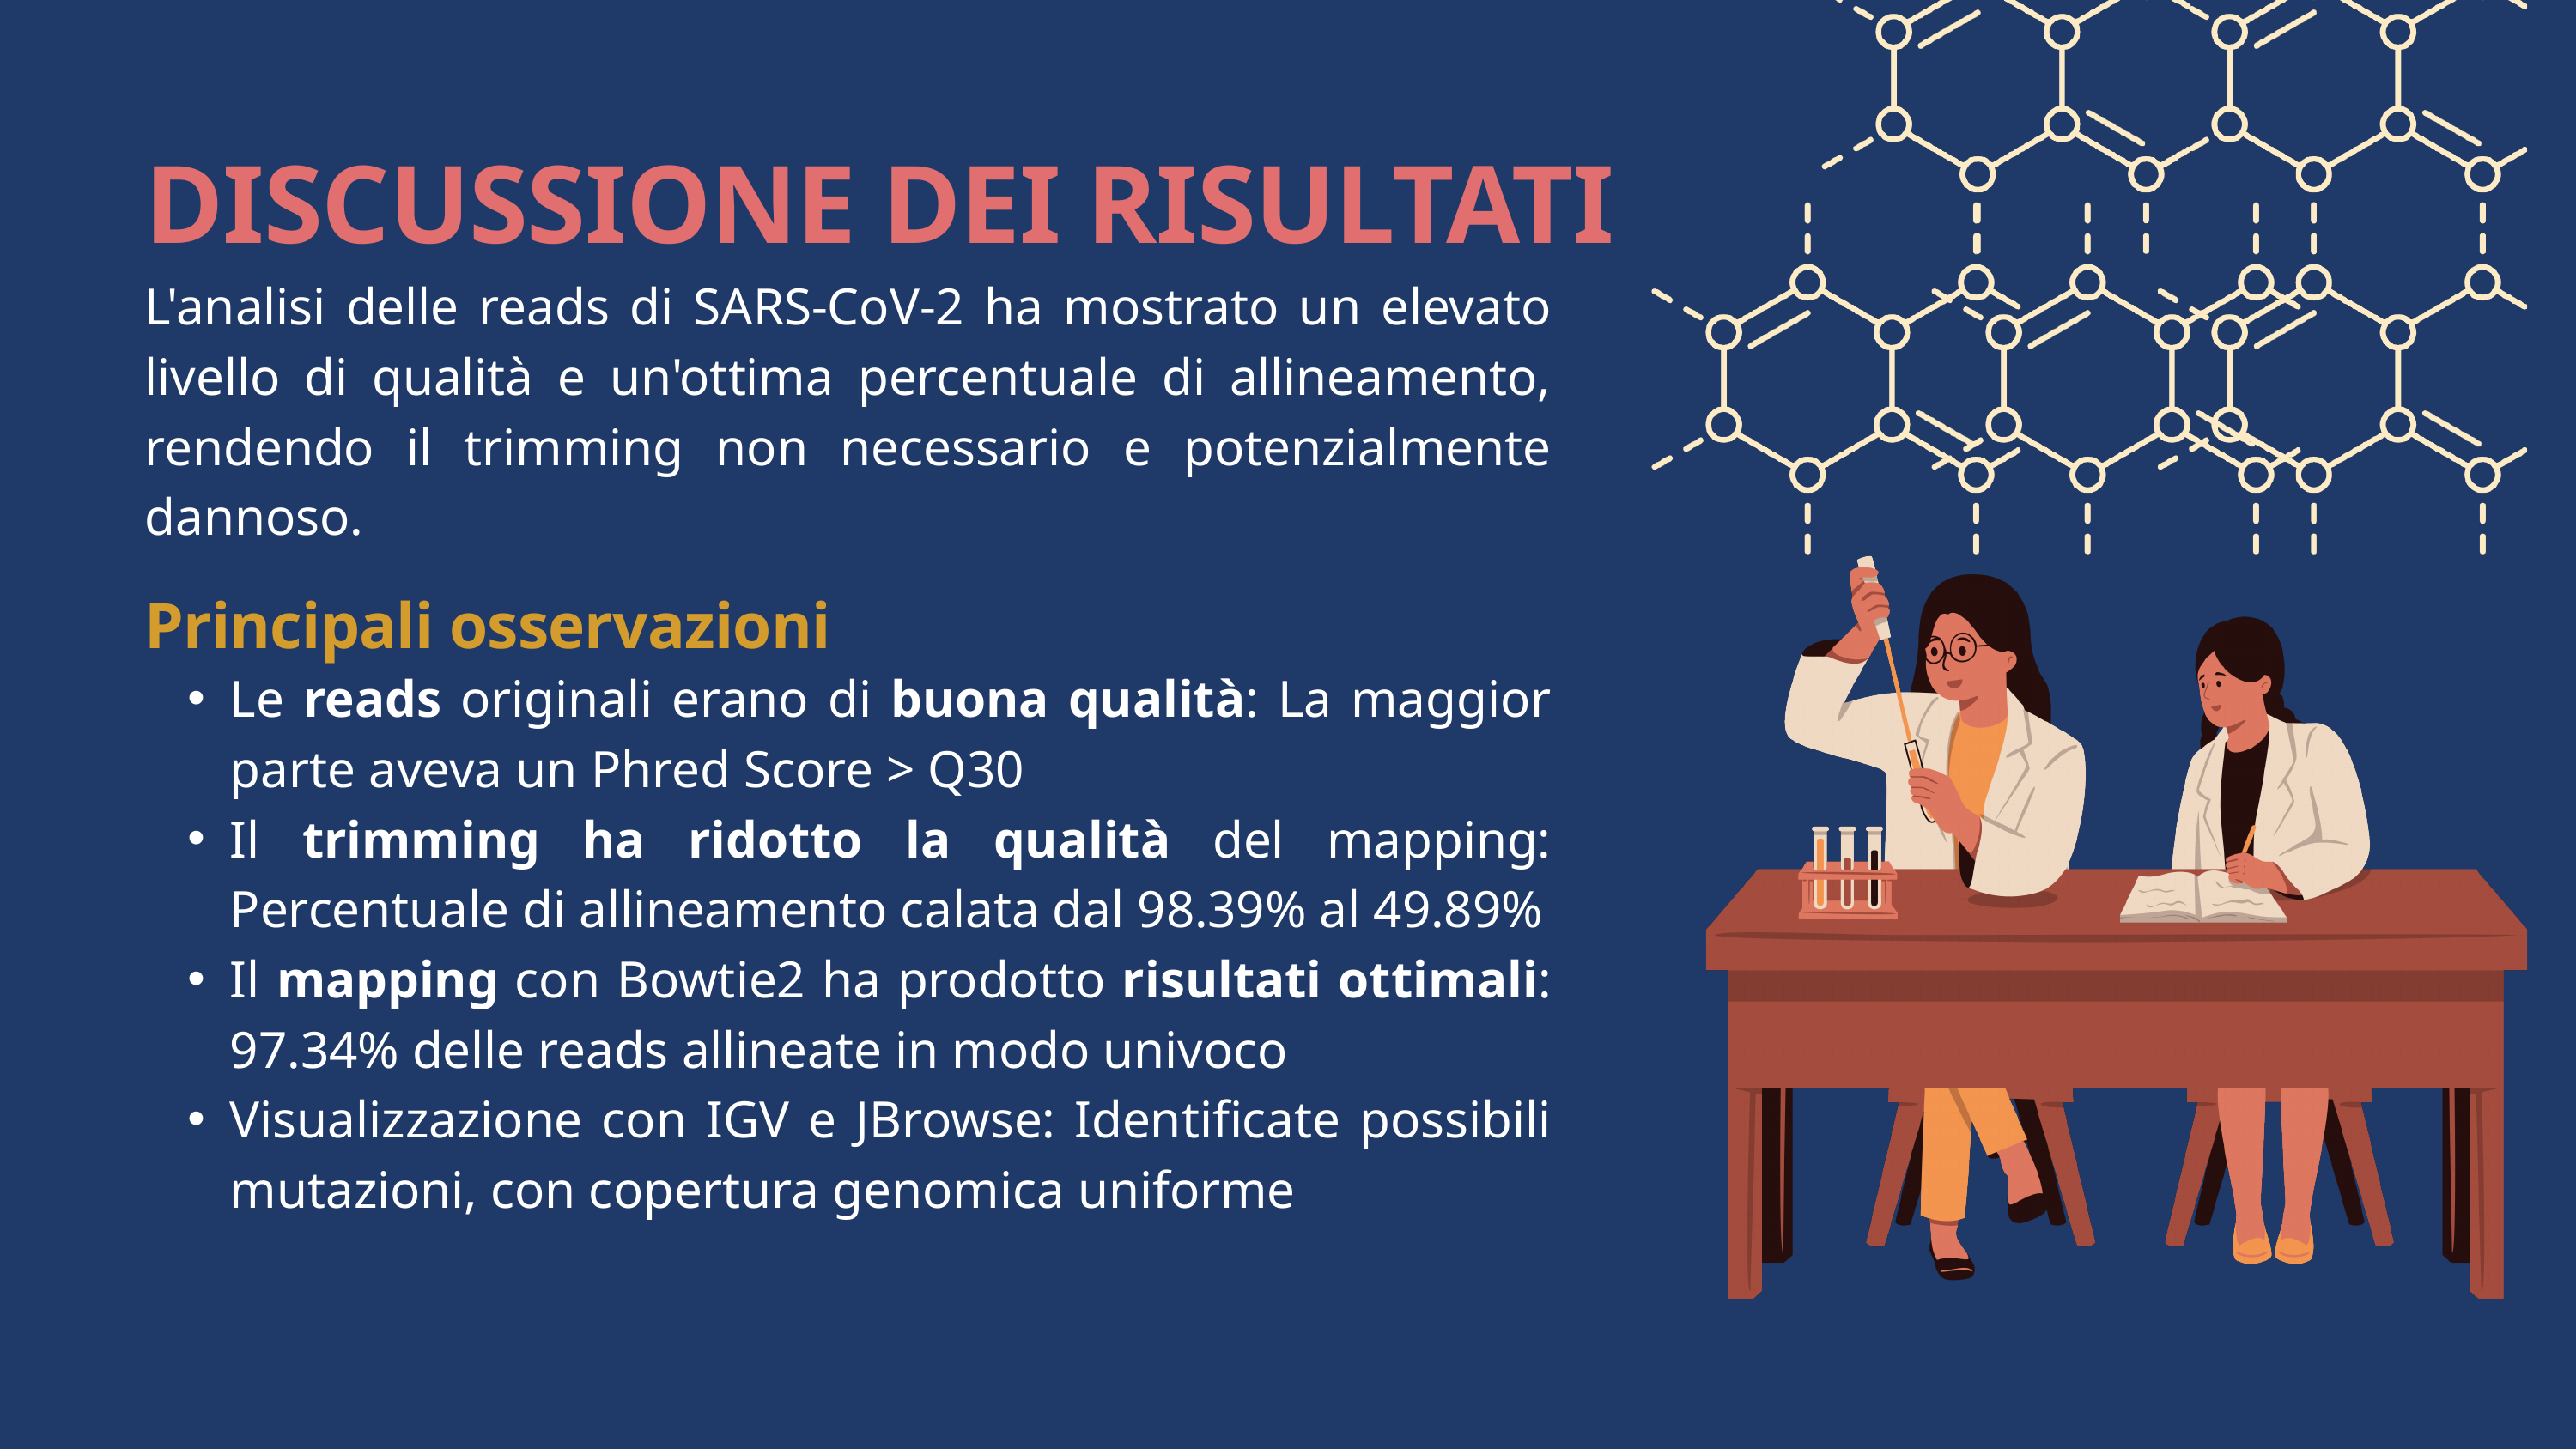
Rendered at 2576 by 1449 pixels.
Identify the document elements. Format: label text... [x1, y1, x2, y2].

text_box DISCUSSIONE DEI RISULTATI [144, 163, 1979, 265]
text_box [1651, 265, 1931, 555]
text_box [1821, 0, 2157, 254]
text_box [1705, 554, 2528, 1300]
text_box [1931, 254, 2157, 554]
text_box L'analisi delle reads di SARS-CoV-2 ha mostrato un elevato livello di qualità e un'ottima percentuale di allineamento, rendendo il trimming non necessario e potenzialmente dannoso. [144, 265, 1552, 546]
text_box Le reads originali erano di buona qualità: La maggior parte aveva un Phred Score > Q30 Il trimming ha ridotto la qualità del mapping: Percentuale di allineamento calata dal 98.39% al 49.89% Il mapping con Bowtie2 ha prodotto risultati ottimali: 97.34% delle reads allineate in modo univoco Visualizzazione con IGV e JBrowse: Identificate possibili mutazioni, con copertura genomica uniforme [144, 657, 1552, 1359]
text_box Principali osservazioni [144, 602, 1705, 662]
text_box [2157, 0, 2528, 254]
text_box [2157, 254, 2528, 554]
